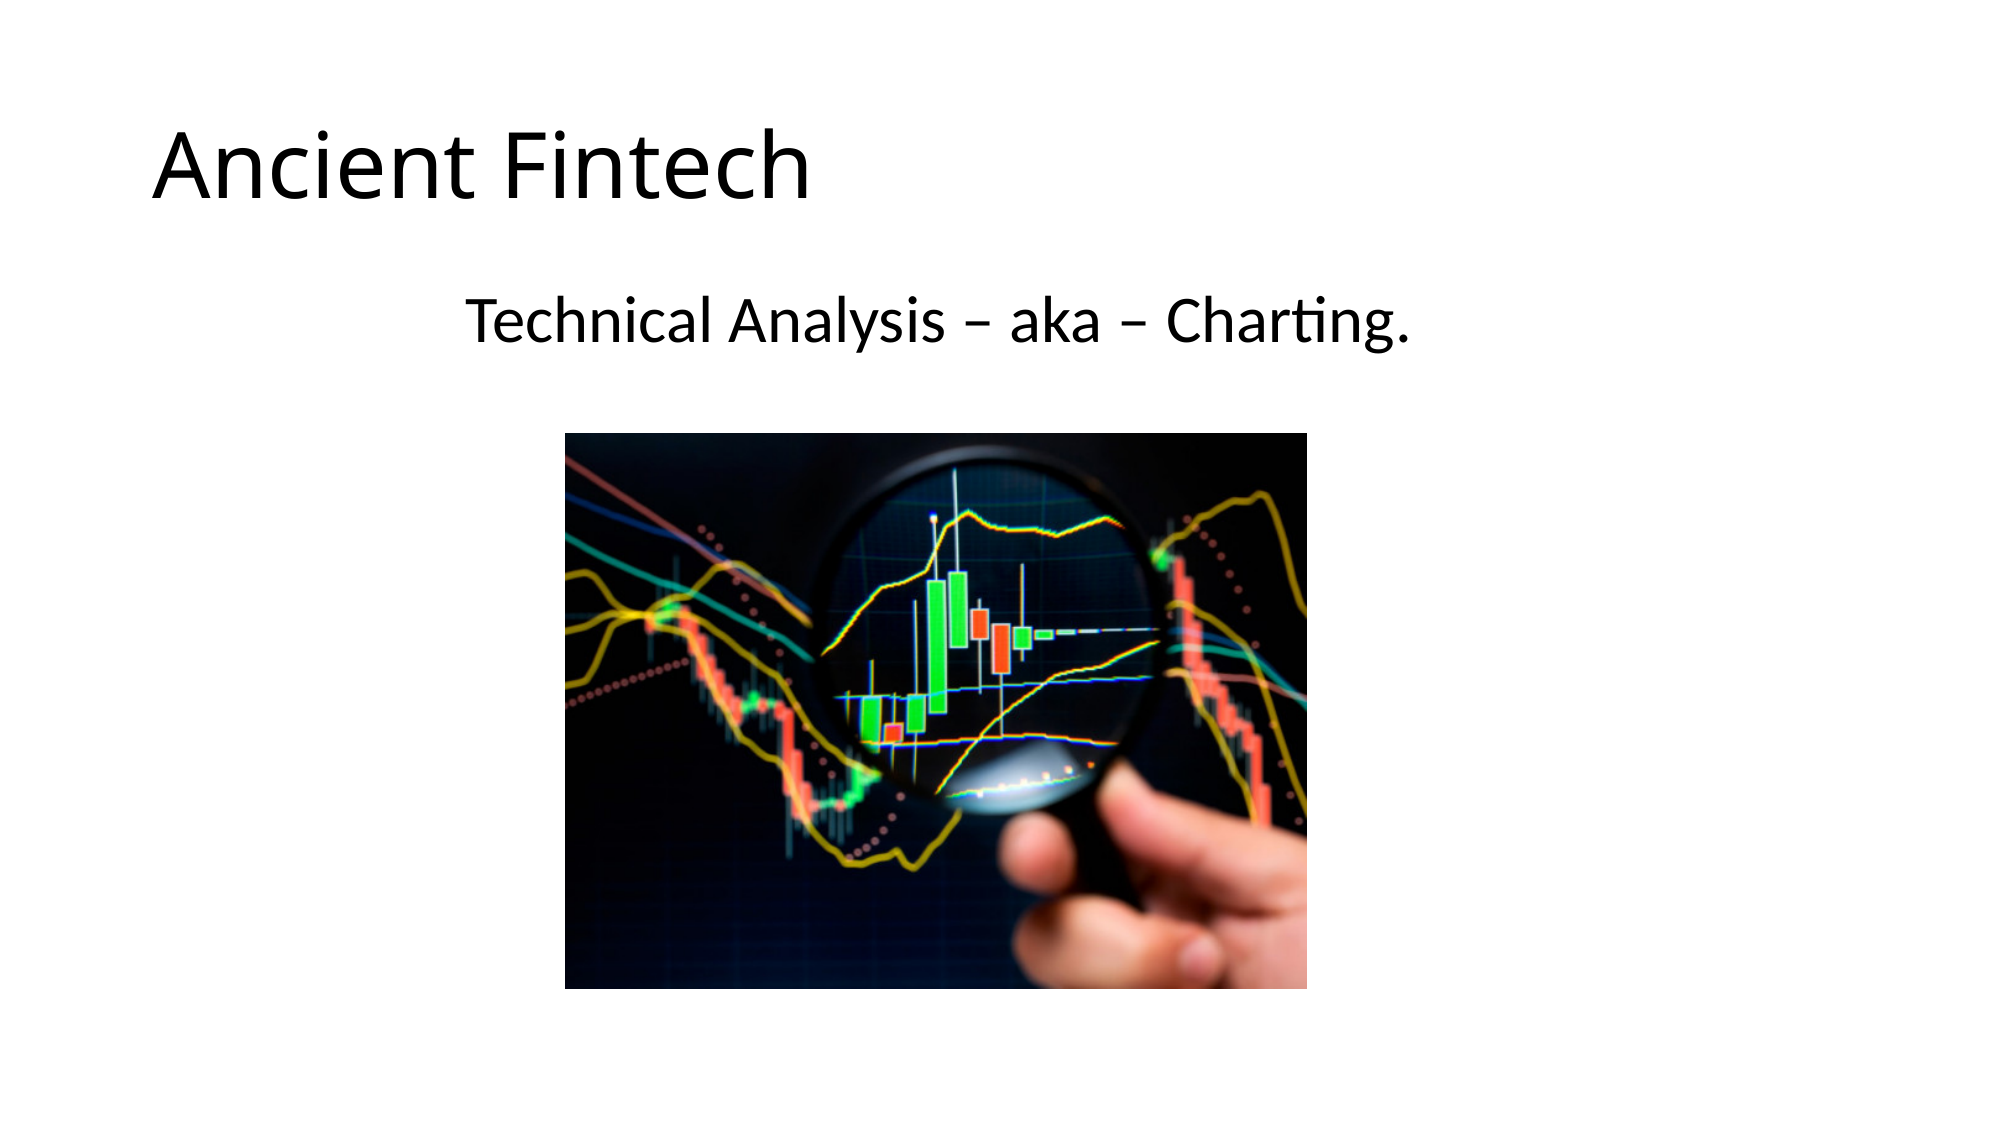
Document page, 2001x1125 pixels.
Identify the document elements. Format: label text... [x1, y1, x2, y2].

picture [565, 433, 1307, 989]
title Ancient Fintech [137, 59, 1863, 278]
text_box Technical Analysis – aka – Charting. [451, 267, 1535, 363]
